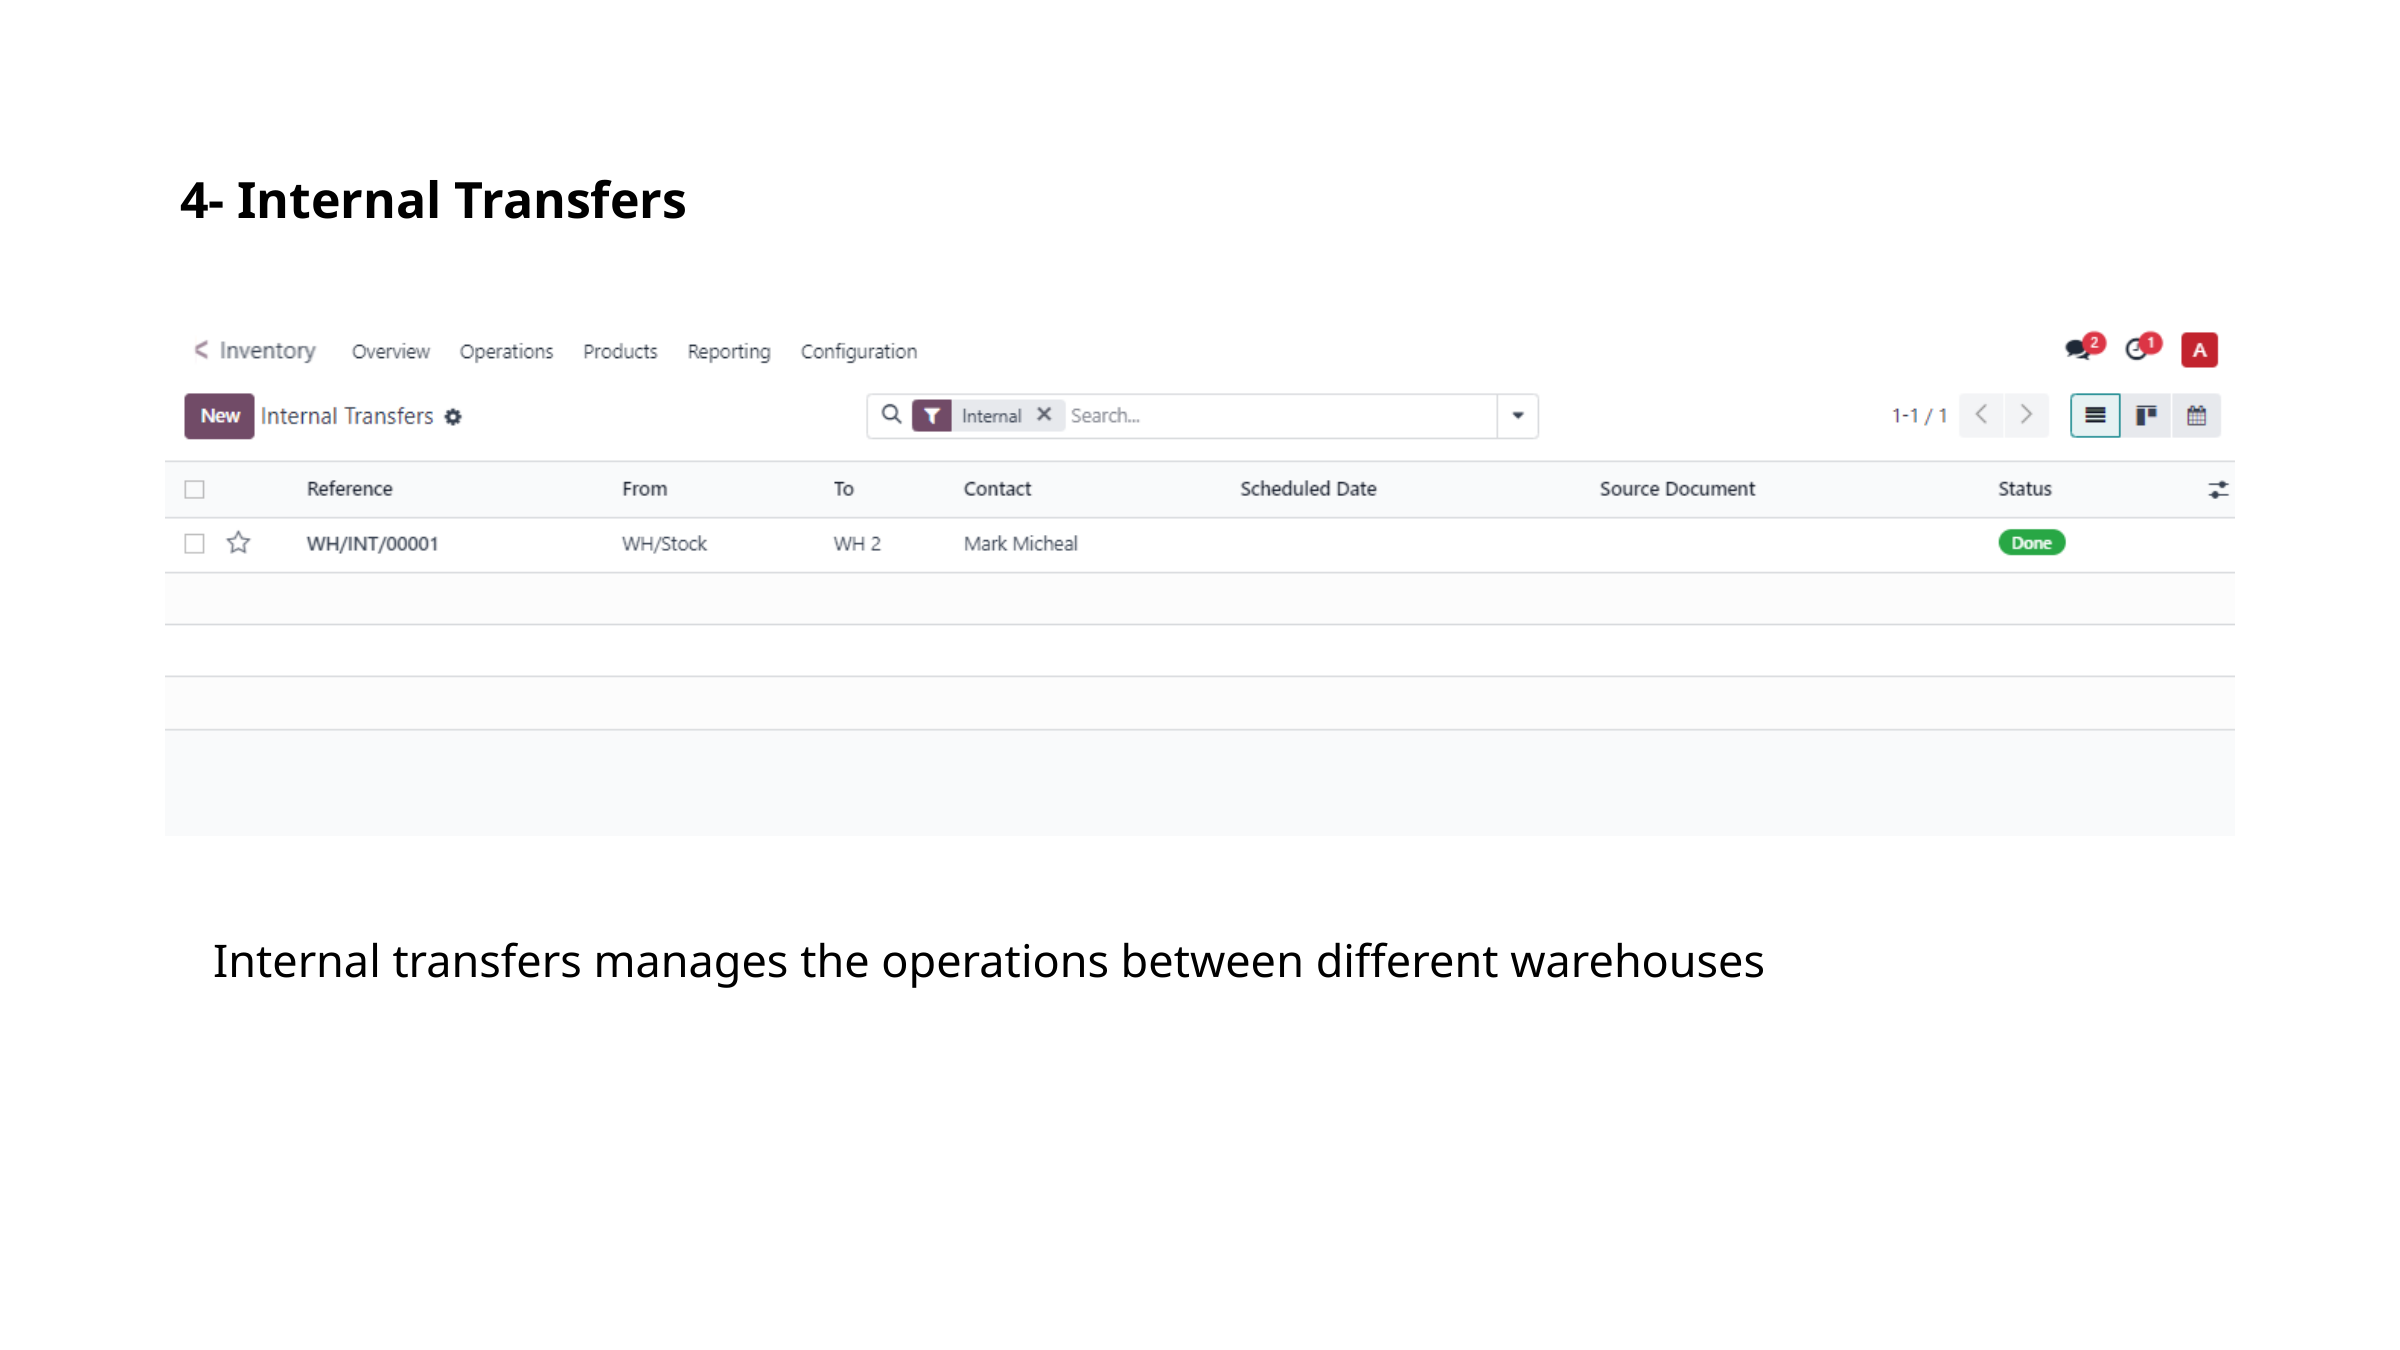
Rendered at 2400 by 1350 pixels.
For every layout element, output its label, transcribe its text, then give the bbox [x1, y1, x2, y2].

text_box Internal transfers manages the operations between different warehouses [198, 924, 2202, 994]
title 4- Internal Transfers [165, 71, 2235, 322]
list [164, 322, 2235, 836]
